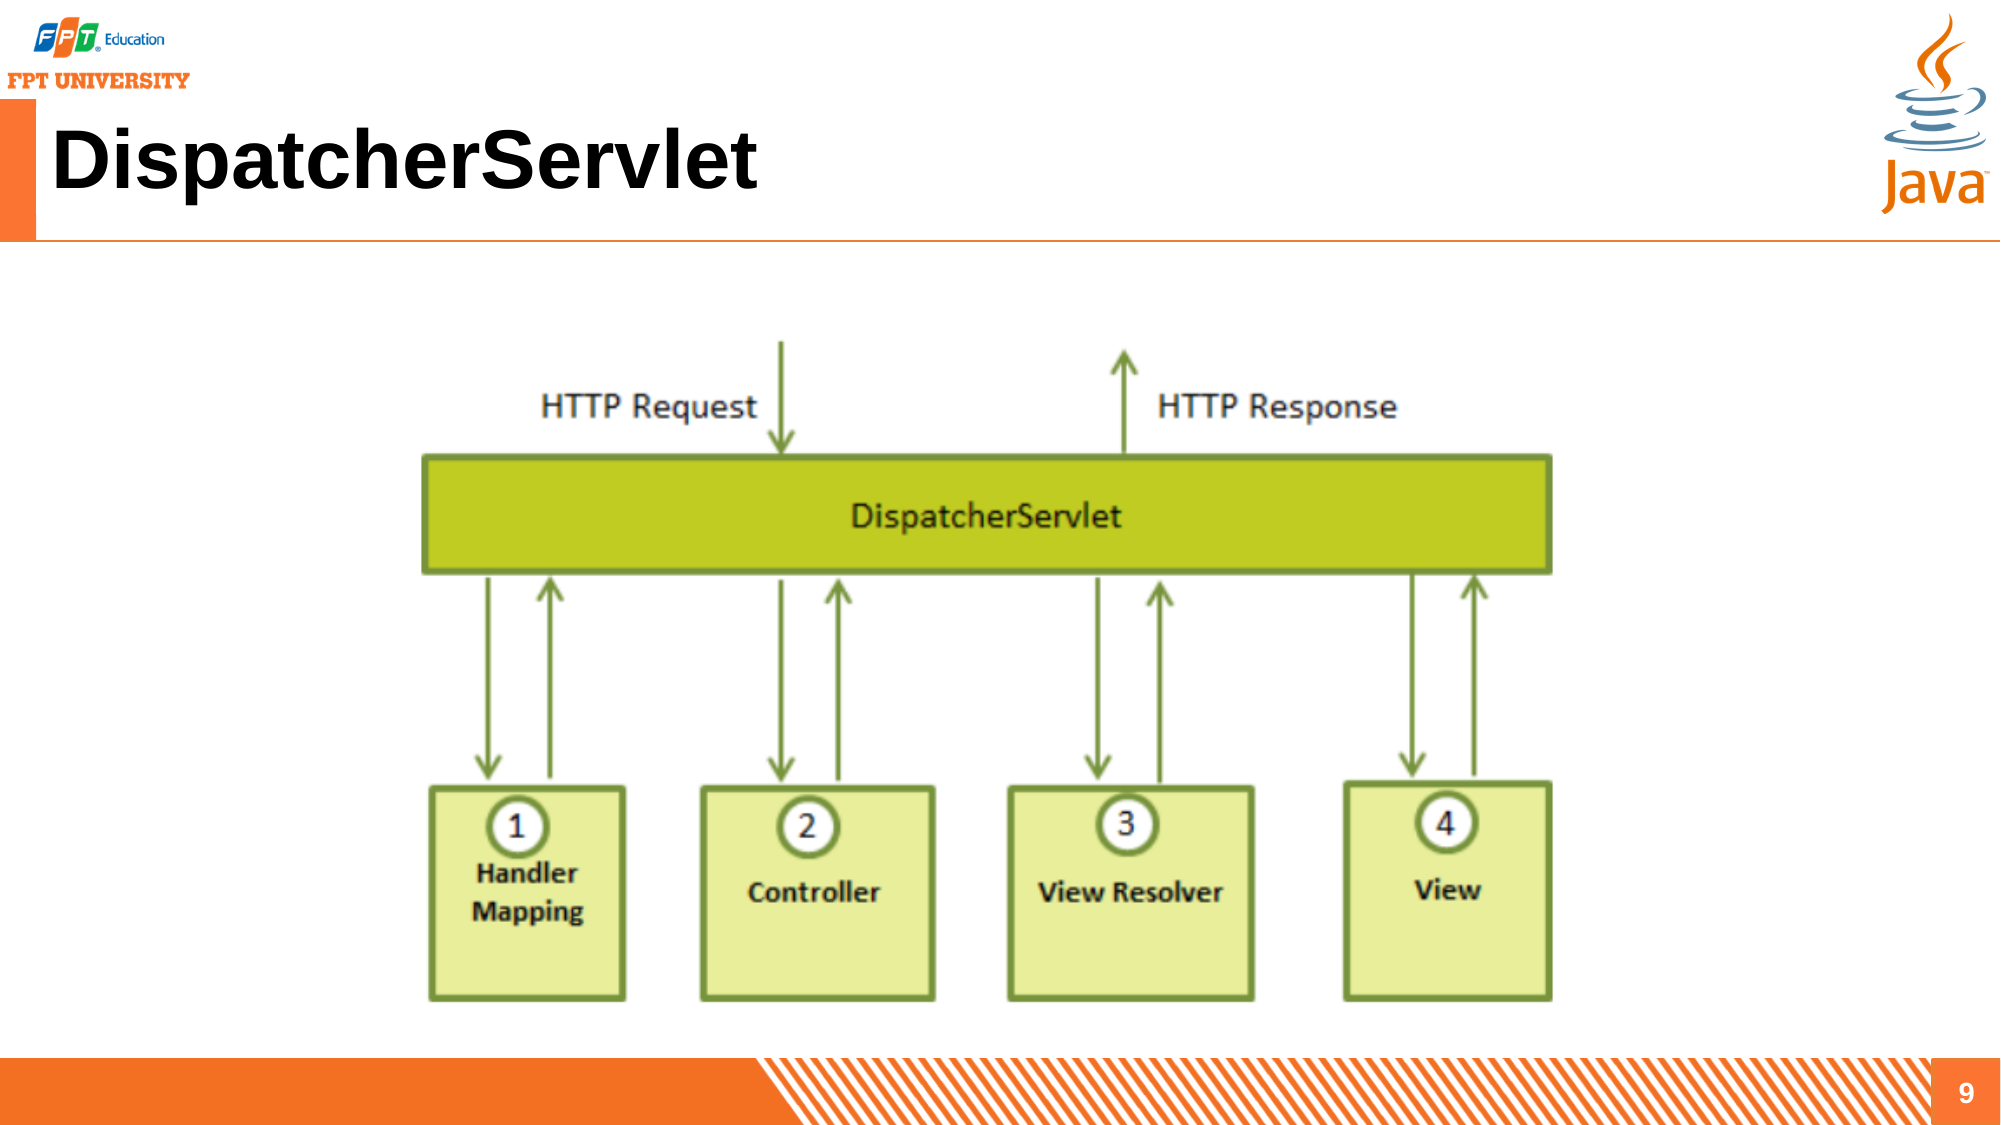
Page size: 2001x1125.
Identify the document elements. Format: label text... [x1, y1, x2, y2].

slide_number 9 [1933, 1059, 2000, 1124]
picture [0, 1058, 1934, 1125]
picture [406, 293, 1567, 1039]
picture [1868, 4, 2000, 226]
title DispatcherServlet [36, 108, 1869, 215]
picture [0, 2, 197, 99]
